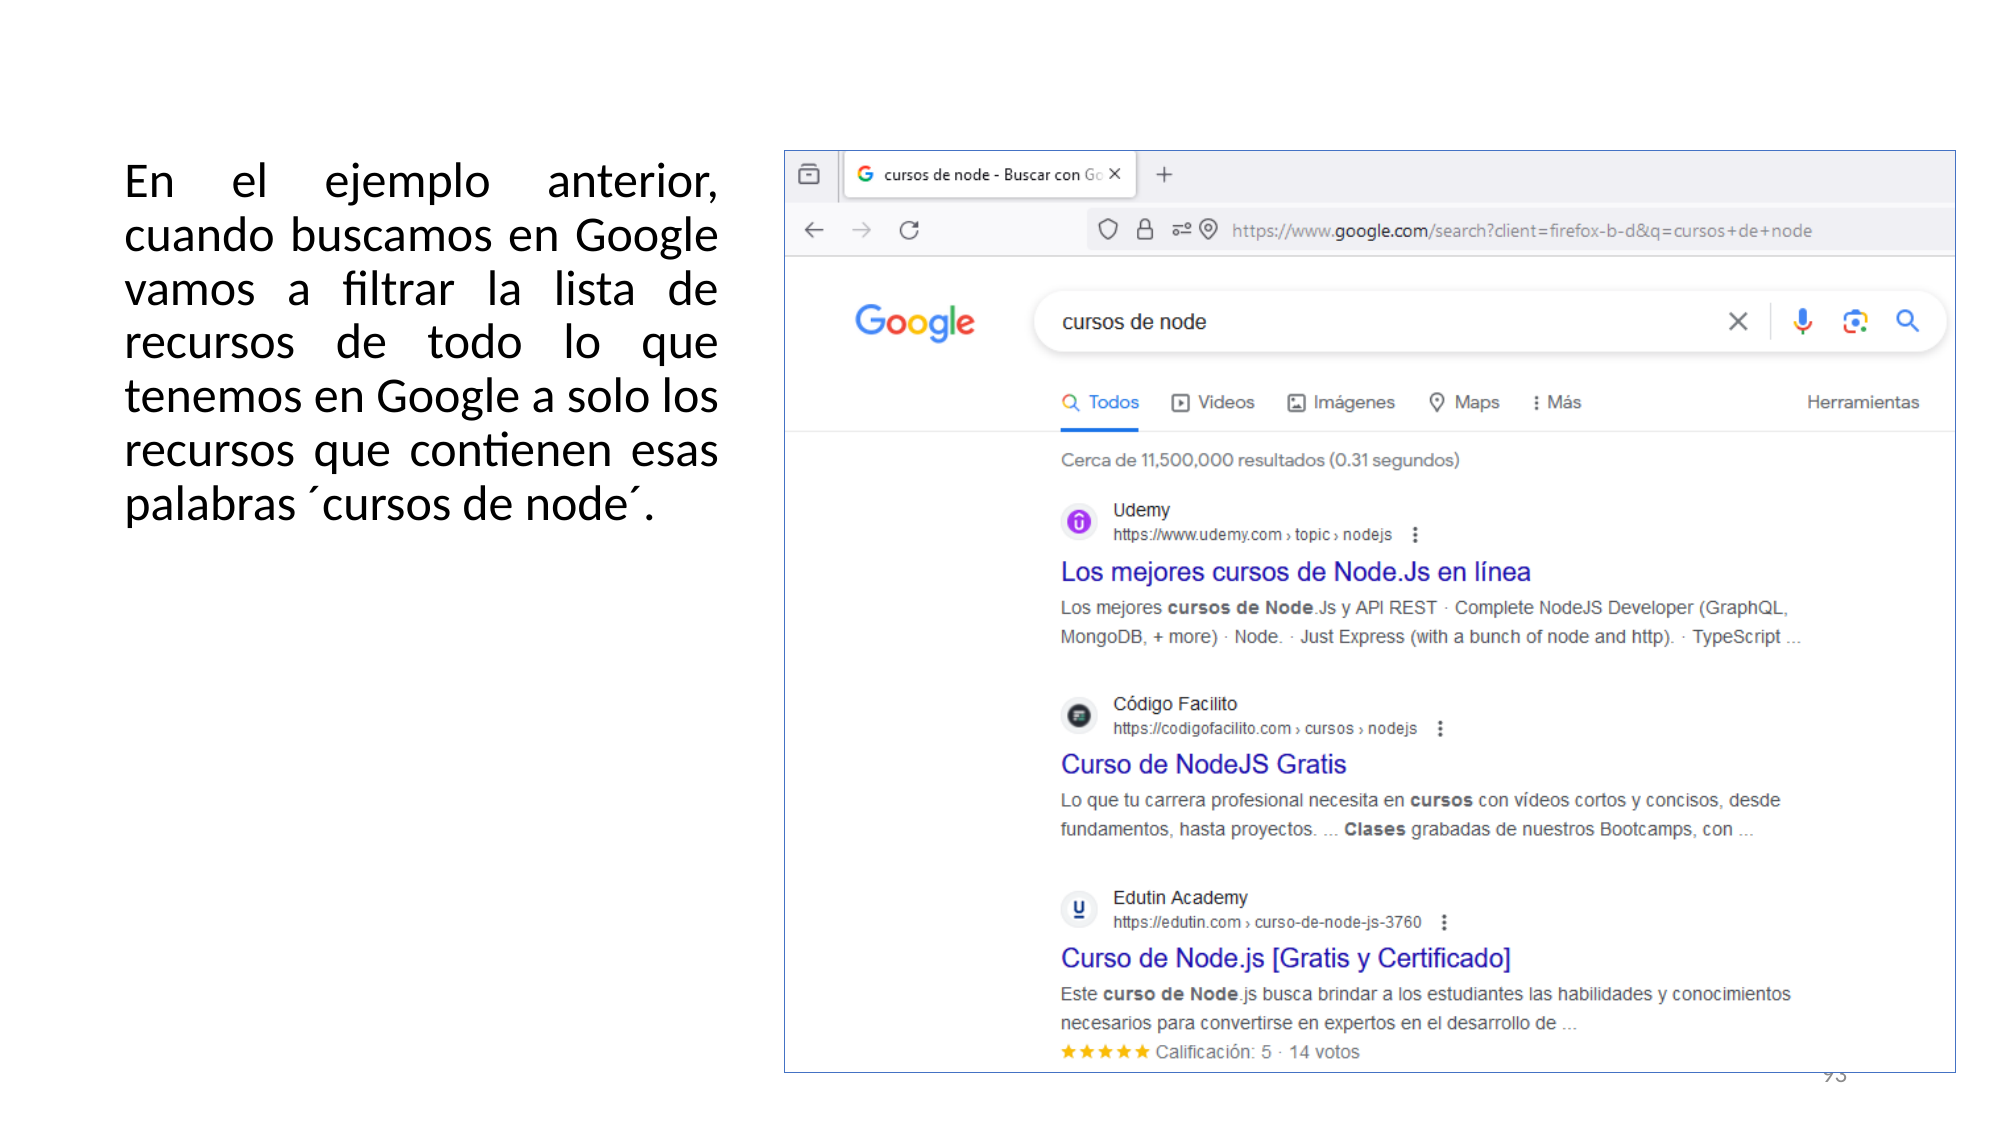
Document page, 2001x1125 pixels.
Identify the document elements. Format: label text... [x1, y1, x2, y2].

list En el ejemplo anterior, cuando buscamos en Google vamos a filtrar la lista de recursos de todo lo que tenemos en Google a solo los recursos que contienen esas palabras ´cursos de node´. [109, 146, 735, 861]
picture [784, 150, 1955, 1073]
slide_number 93 [1412, 1073, 1863, 1103]
